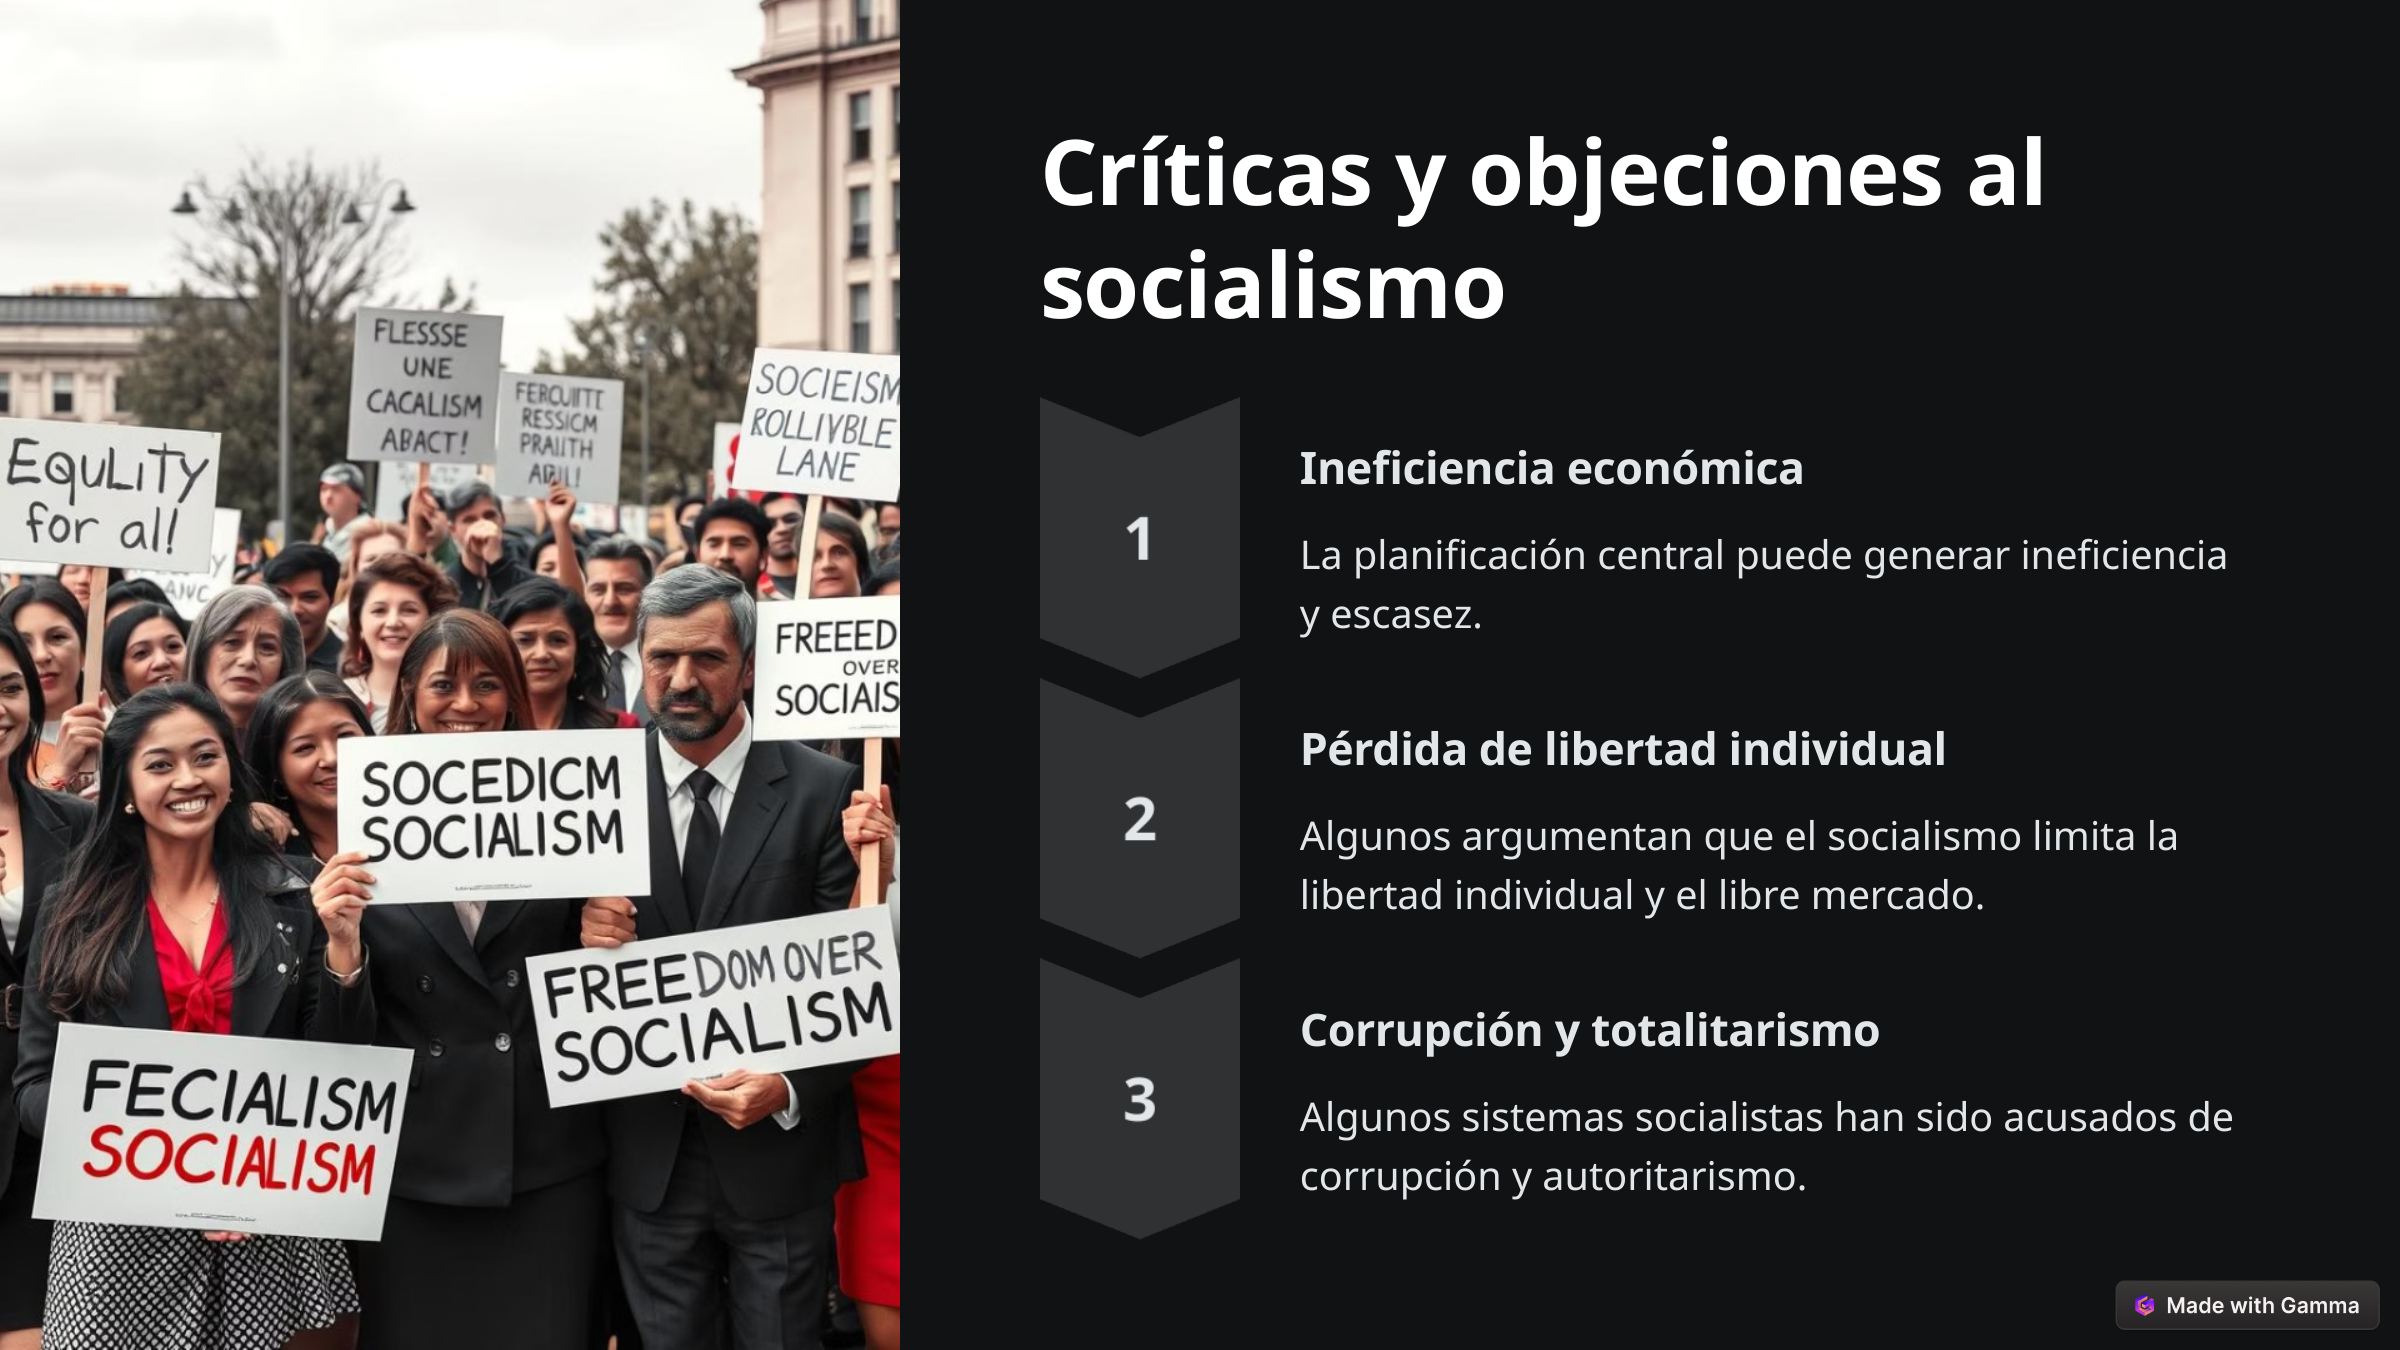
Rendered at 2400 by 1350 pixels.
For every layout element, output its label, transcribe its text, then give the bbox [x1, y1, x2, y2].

text_box Algunos argumentan que el socialismo limita la libertad individual y el libre mercado. [1300, 799, 2260, 919]
text_box Críticas y objeciones al socialismo [1039, 110, 2260, 338]
text_box Pérdida de libertad individual [1300, 718, 1993, 775]
text_box Corrupción y totalitarismo [1299, 999, 1911, 1056]
picture [1039, 397, 1241, 1240]
text_box La planificación central puede generar ineficiencia y escasez. [1300, 518, 2260, 639]
picture [0, 0, 900, 1350]
picture [2106, 1271, 2389, 1339]
text_box Ineficiencia económica [1300, 437, 1842, 495]
text_box Algunos sistemas socialistas han sido acusados de corrupción y autoritarismo. [1300, 1079, 2260, 1200]
